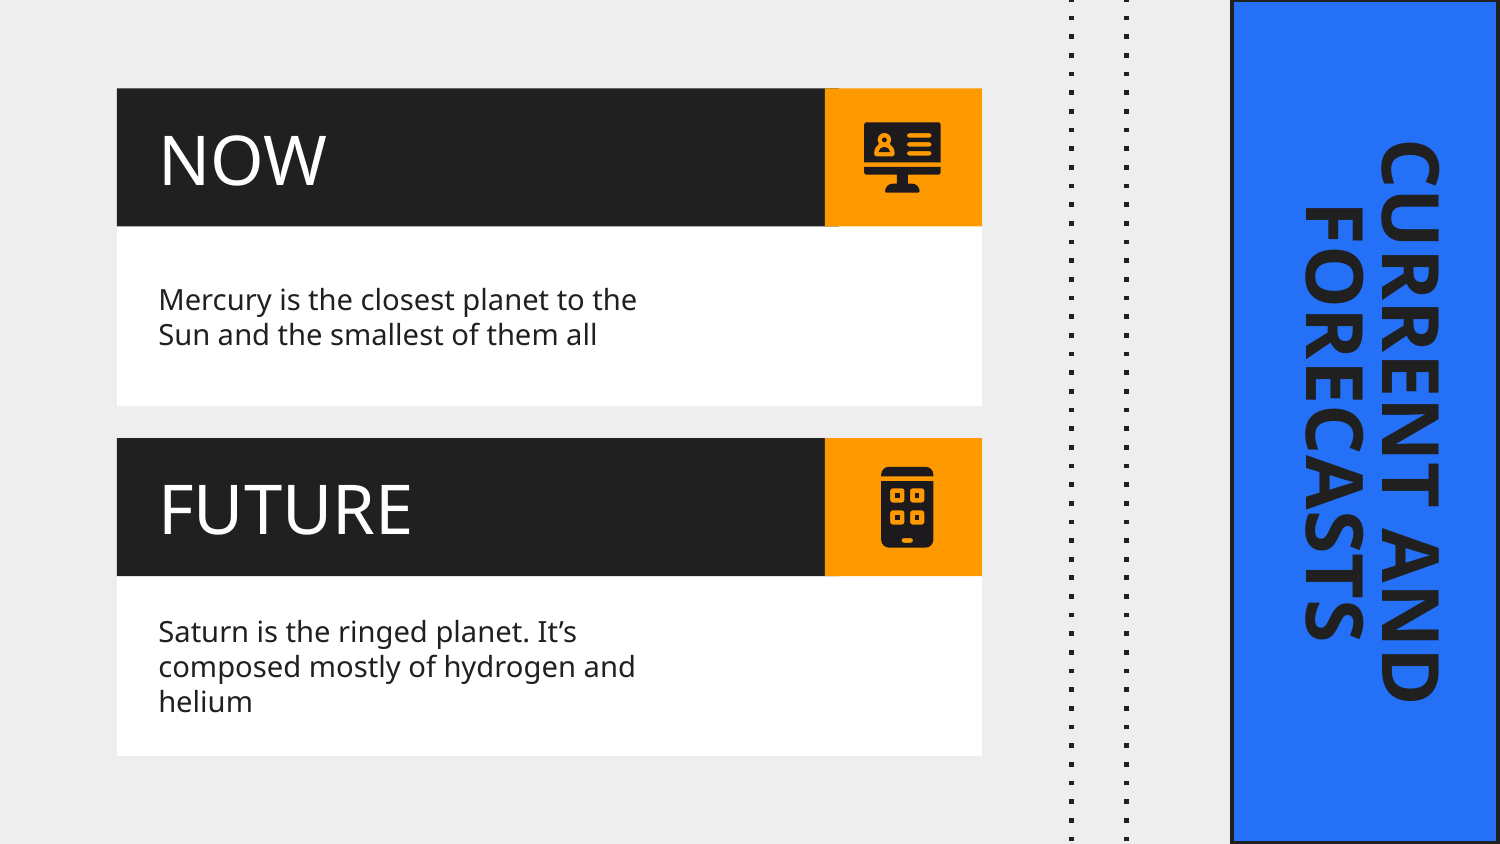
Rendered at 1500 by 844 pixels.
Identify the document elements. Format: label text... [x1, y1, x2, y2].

title CURRENT AND FORECASTS [1234, 88, 1500, 757]
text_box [863, 122, 941, 193]
title FUTURE [143, 438, 842, 577]
subtitle Mercury is the closest planet to the Sun and the smallest of them all [143, 226, 691, 407]
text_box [880, 466, 934, 548]
subtitle Saturn is the ringed planet. It’s composed mostly of hydrogen and helium [143, 576, 691, 756]
title NOW [143, 88, 842, 227]
